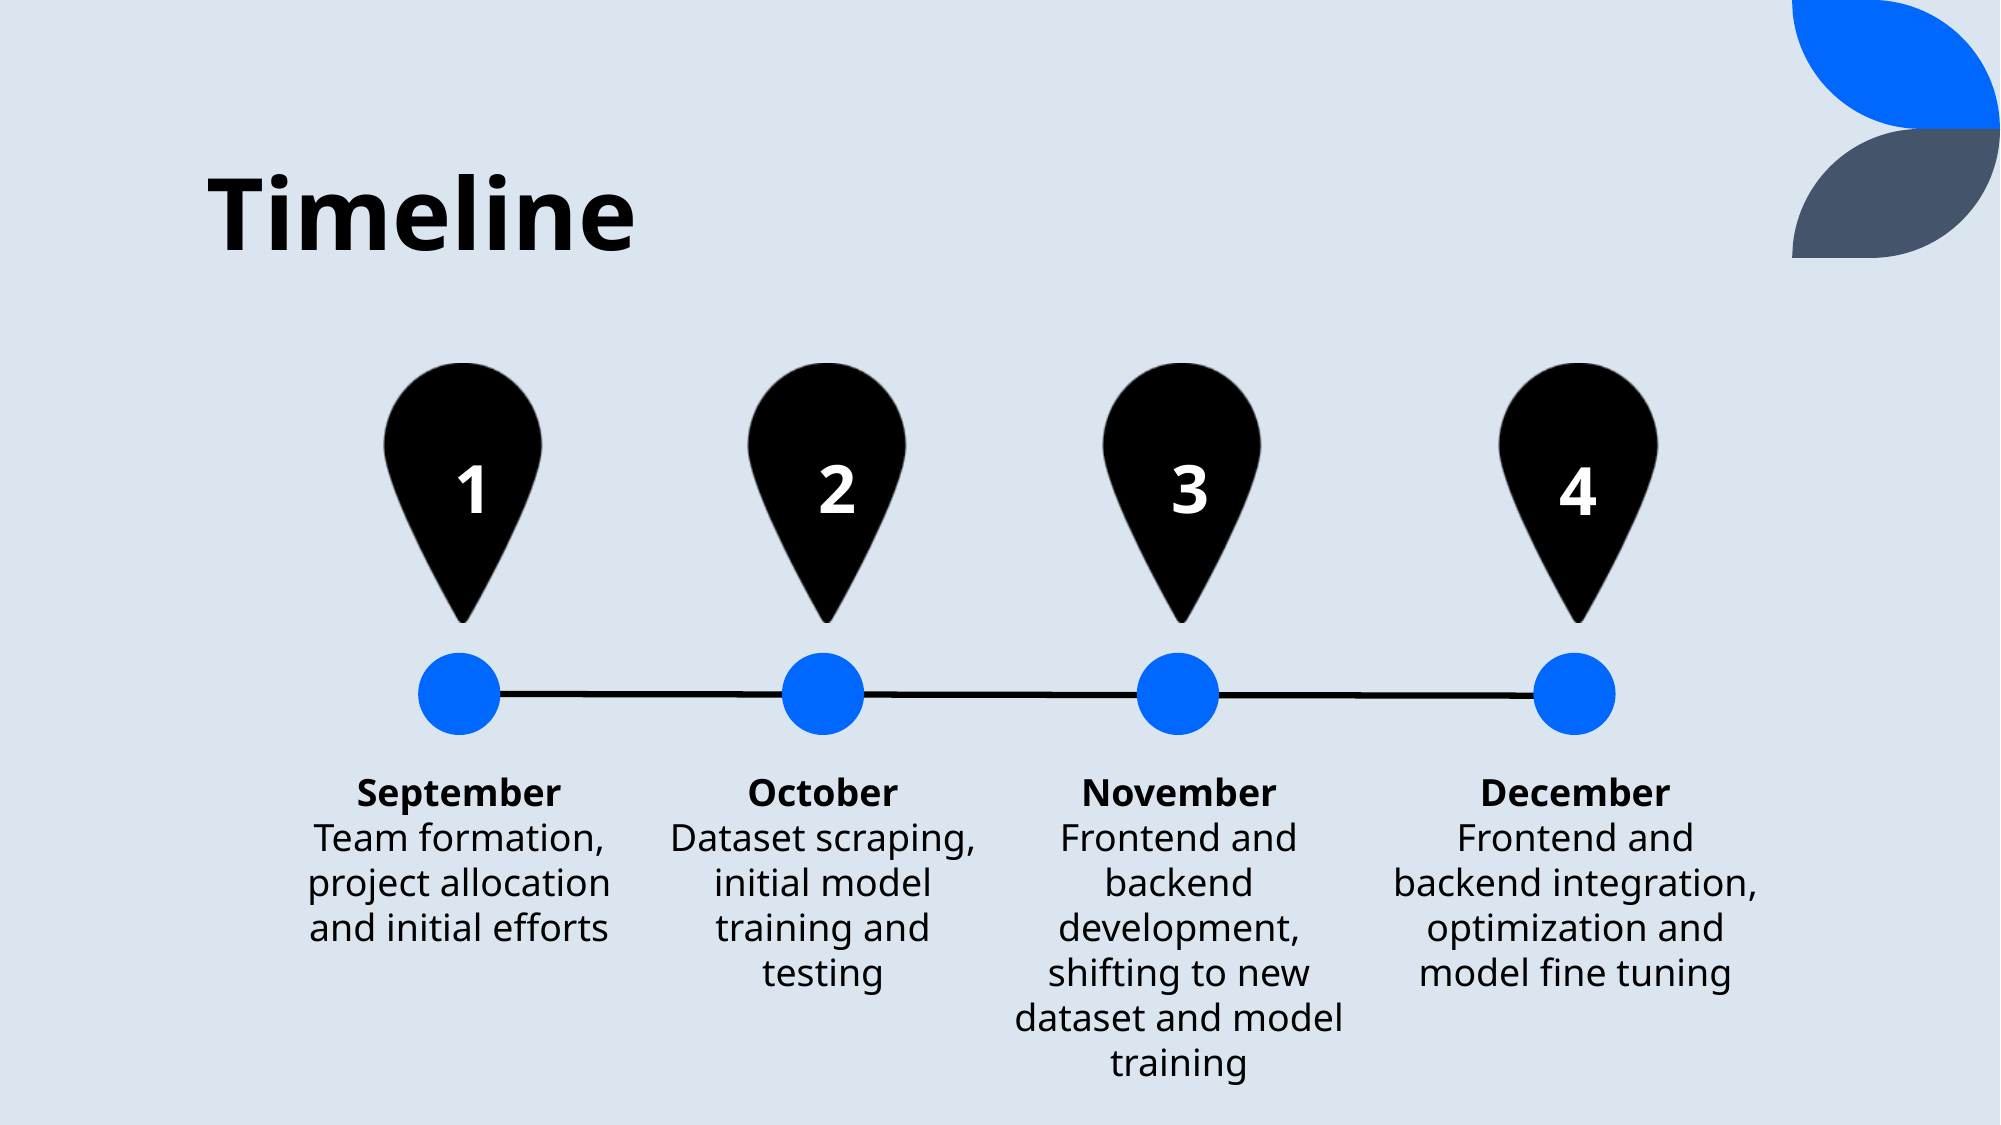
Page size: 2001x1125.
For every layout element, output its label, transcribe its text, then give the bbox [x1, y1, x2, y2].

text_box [781, 652, 865, 735]
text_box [355, 336, 592, 623]
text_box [1460, 338, 1697, 623]
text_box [1072, 336, 1309, 623]
text_box October Dataset scraping, initial model training and testing [645, 761, 976, 1002]
title Timeline [191, 22, 1796, 280]
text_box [1533, 652, 1616, 735]
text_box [418, 652, 501, 735]
text_box September Team formation, project allocation and initial efforts [281, 761, 637, 957]
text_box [1136, 652, 1219, 735]
text_box November Frontend and backend development, shifting to new dataset and model training [976, 761, 1383, 1092]
text_box December Frontend and backend integration, optimization and model fine tuning [1372, 761, 1779, 1002]
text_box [719, 336, 956, 623]
